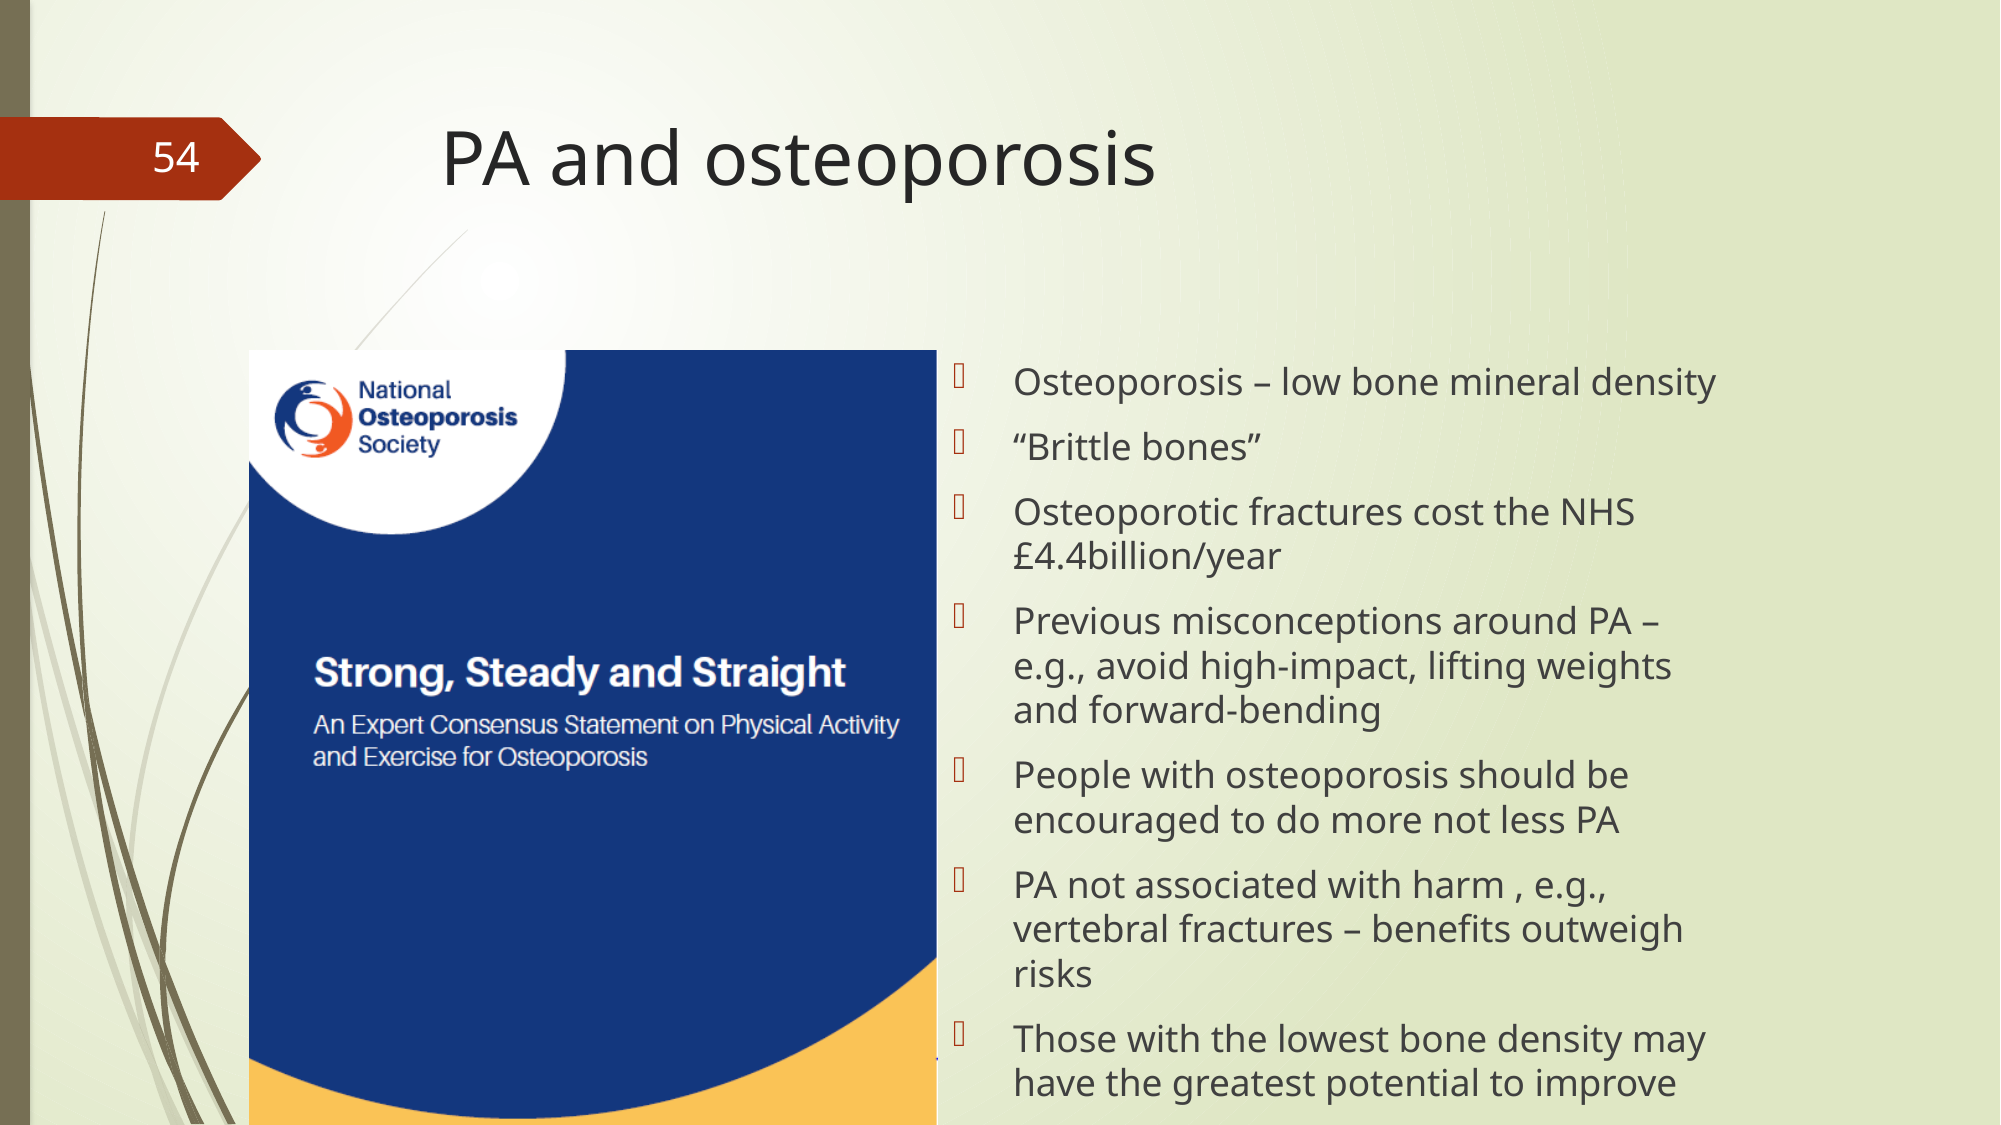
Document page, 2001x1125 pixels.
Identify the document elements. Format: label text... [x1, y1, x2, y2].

slide_number 54 [87, 129, 216, 190]
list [249, 350, 939, 1125]
list Osteoporosis – low bone mineral density “Brittle bones” Osteoporotic fractures cost the NHS £4.4billion/year Previous misconceptions around PA – e.g., avoid high-impact, lifting weights and forward-bending People with osteoporosis should be encouraged to do more not less PA PA not associated with harm , e.g., vertebral fractures – benefits outweigh risks Those with the lowest bone density may have the greatest potential to improve [939, 350, 1745, 1125]
title PA and osteoporosis [425, 102, 1888, 313]
